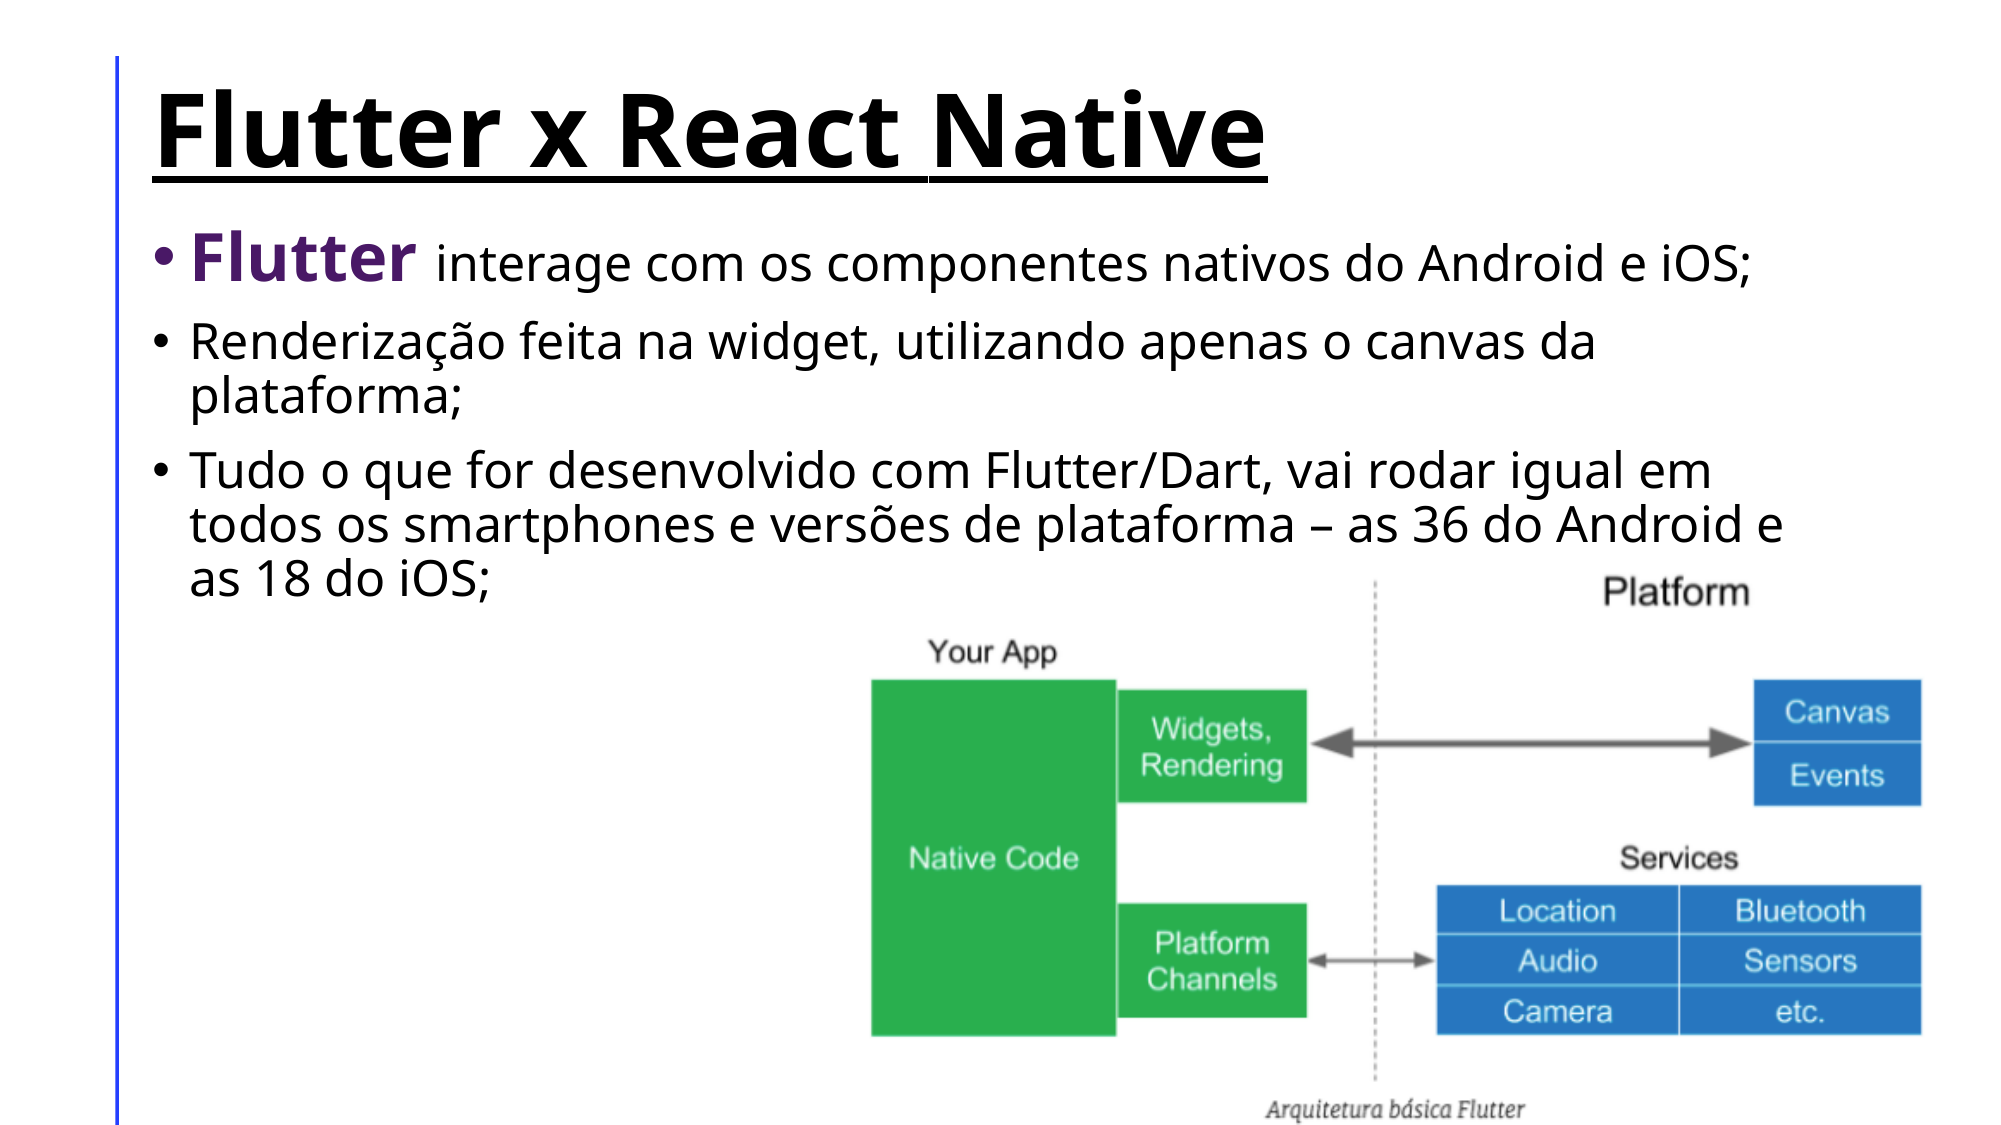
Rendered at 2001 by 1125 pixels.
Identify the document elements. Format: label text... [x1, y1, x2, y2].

title Flutter x React Native [137, 59, 1863, 201]
list Flutter interage com os componentes nativos do Android e iOS; Renderização feita na widget, utilizando apenas o canvas da plataforma; Tudo o que for desenvolvido com Flutter/Dart, vai rodar igual em todos os smartphones e versões de plataforma – as 36 do Android e as 18 do iOS; [137, 216, 1863, 1014]
picture [863, 551, 1930, 1125]
